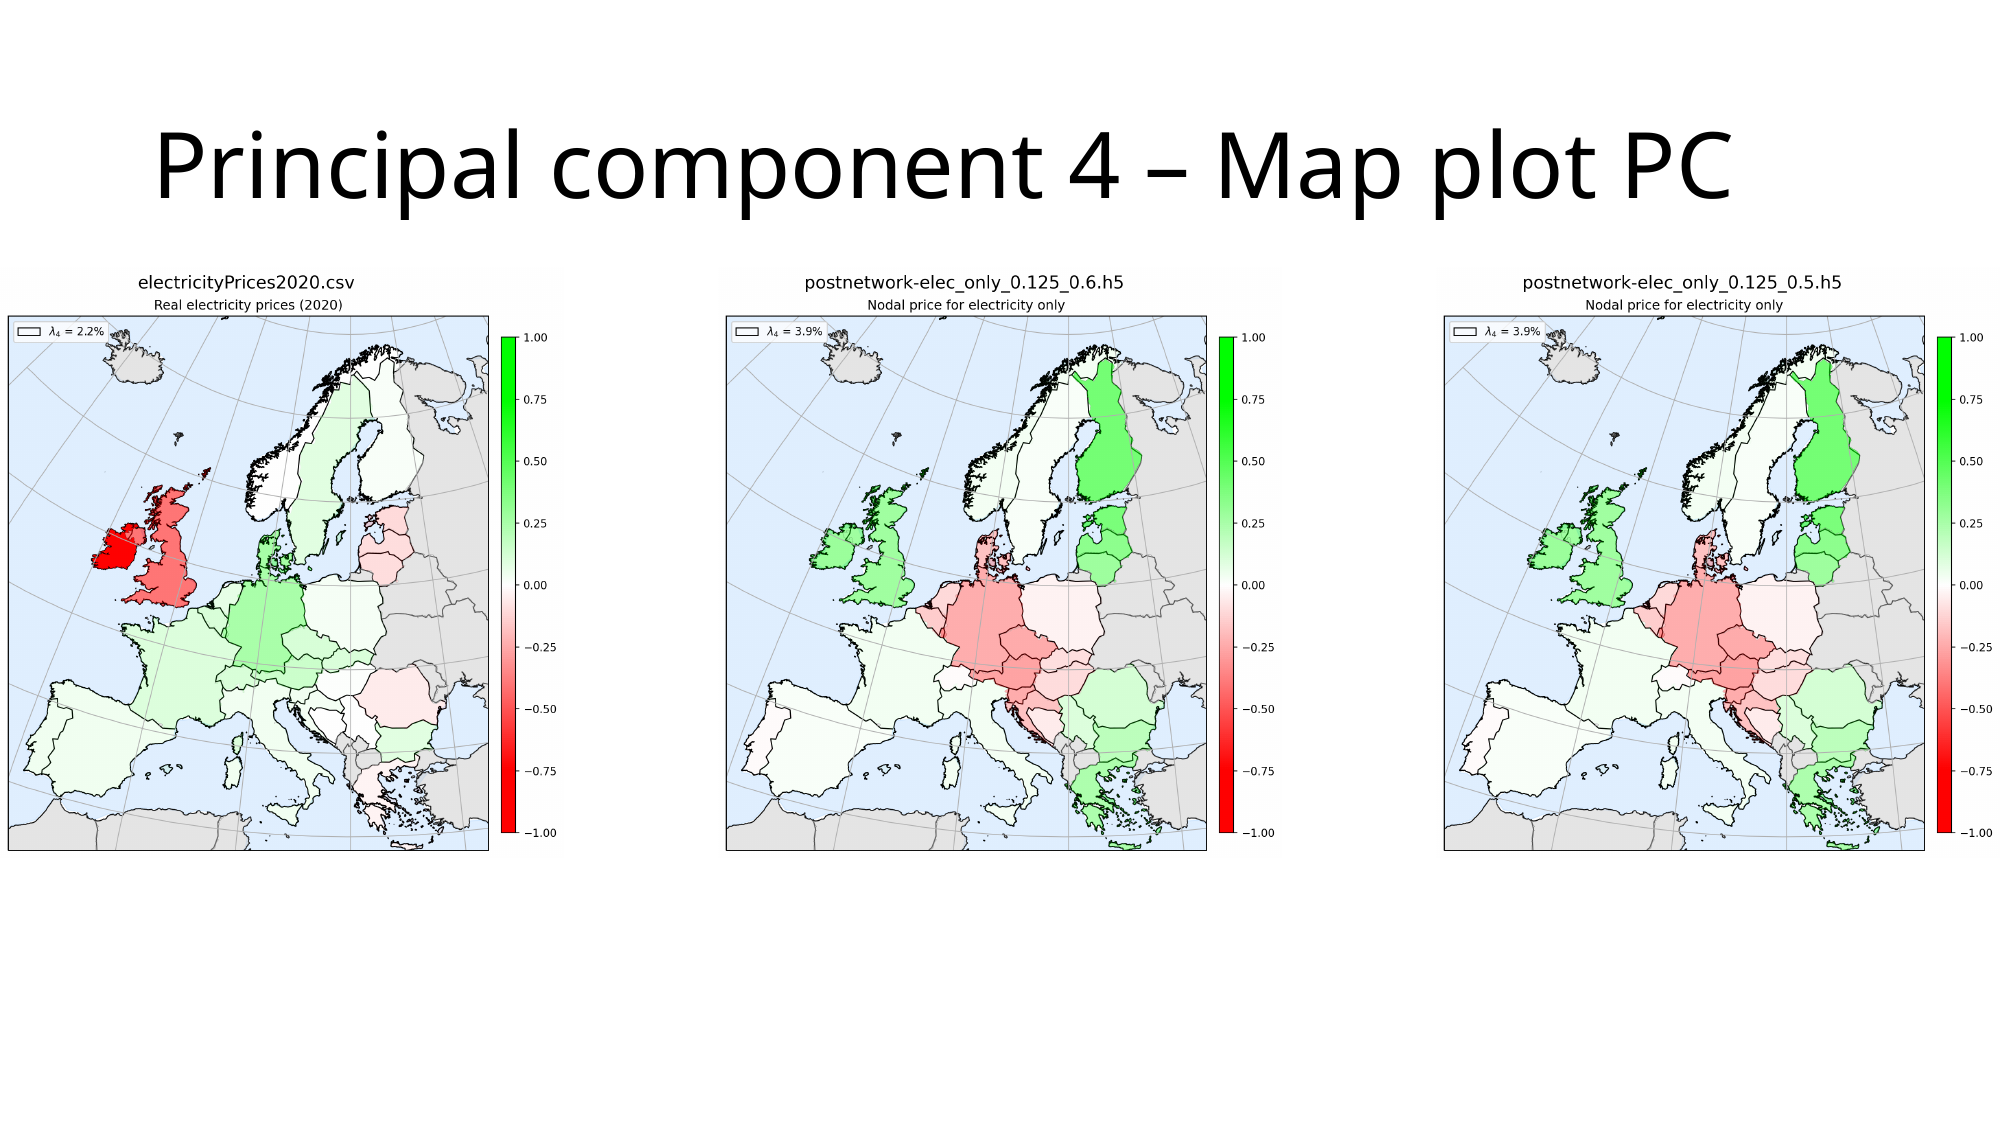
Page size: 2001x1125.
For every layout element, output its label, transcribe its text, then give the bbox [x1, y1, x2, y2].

title Principal component 4 – Map plot PC [137, 59, 1863, 278]
picture [1436, 267, 2000, 858]
picture [718, 267, 1282, 858]
picture [0, 267, 564, 858]
